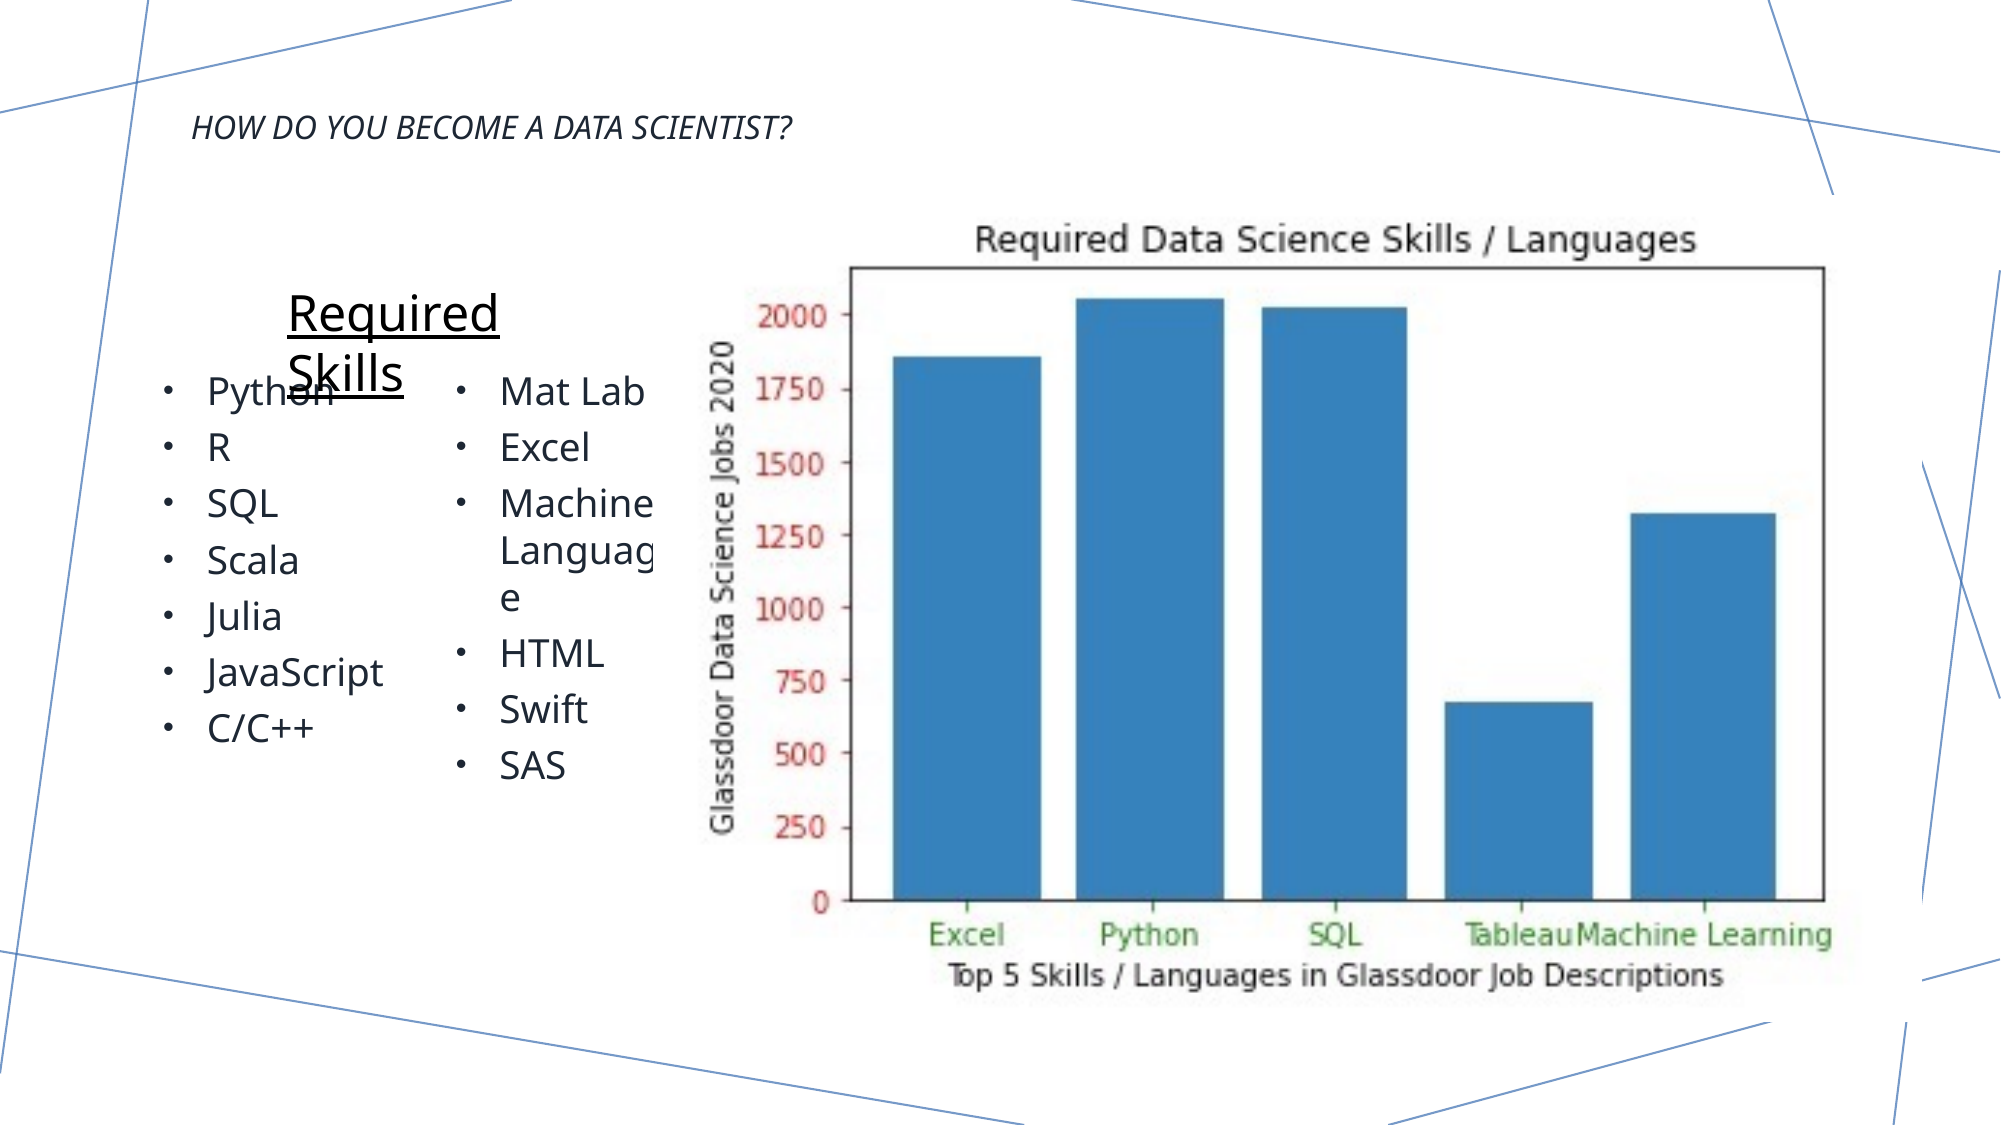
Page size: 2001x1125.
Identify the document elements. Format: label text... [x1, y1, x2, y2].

list Python R SQL Scala Julia JavaScript C/C++ Mat Lab Excel Machine Language HTML Swift SAS [78, 359, 653, 808]
picture [653, 195, 1922, 1022]
text_box Required Skills [272, 273, 586, 409]
title How do you become a Data Scientist? [175, 102, 1857, 186]
